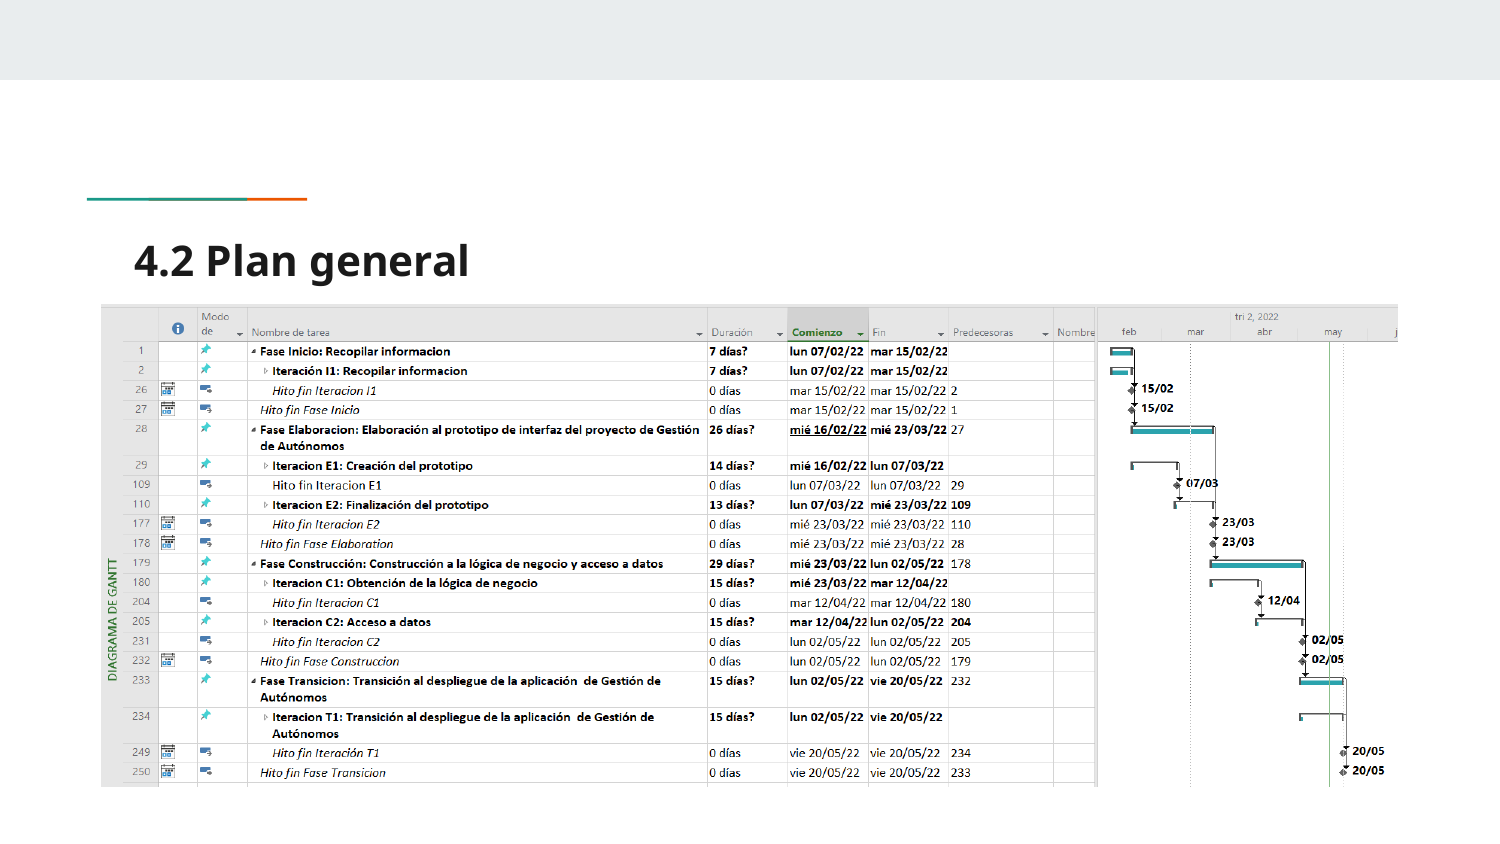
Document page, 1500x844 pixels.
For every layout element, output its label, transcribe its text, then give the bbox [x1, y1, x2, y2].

title 4.2 Plan general [119, 216, 1381, 302]
picture [101, 303, 1399, 787]
